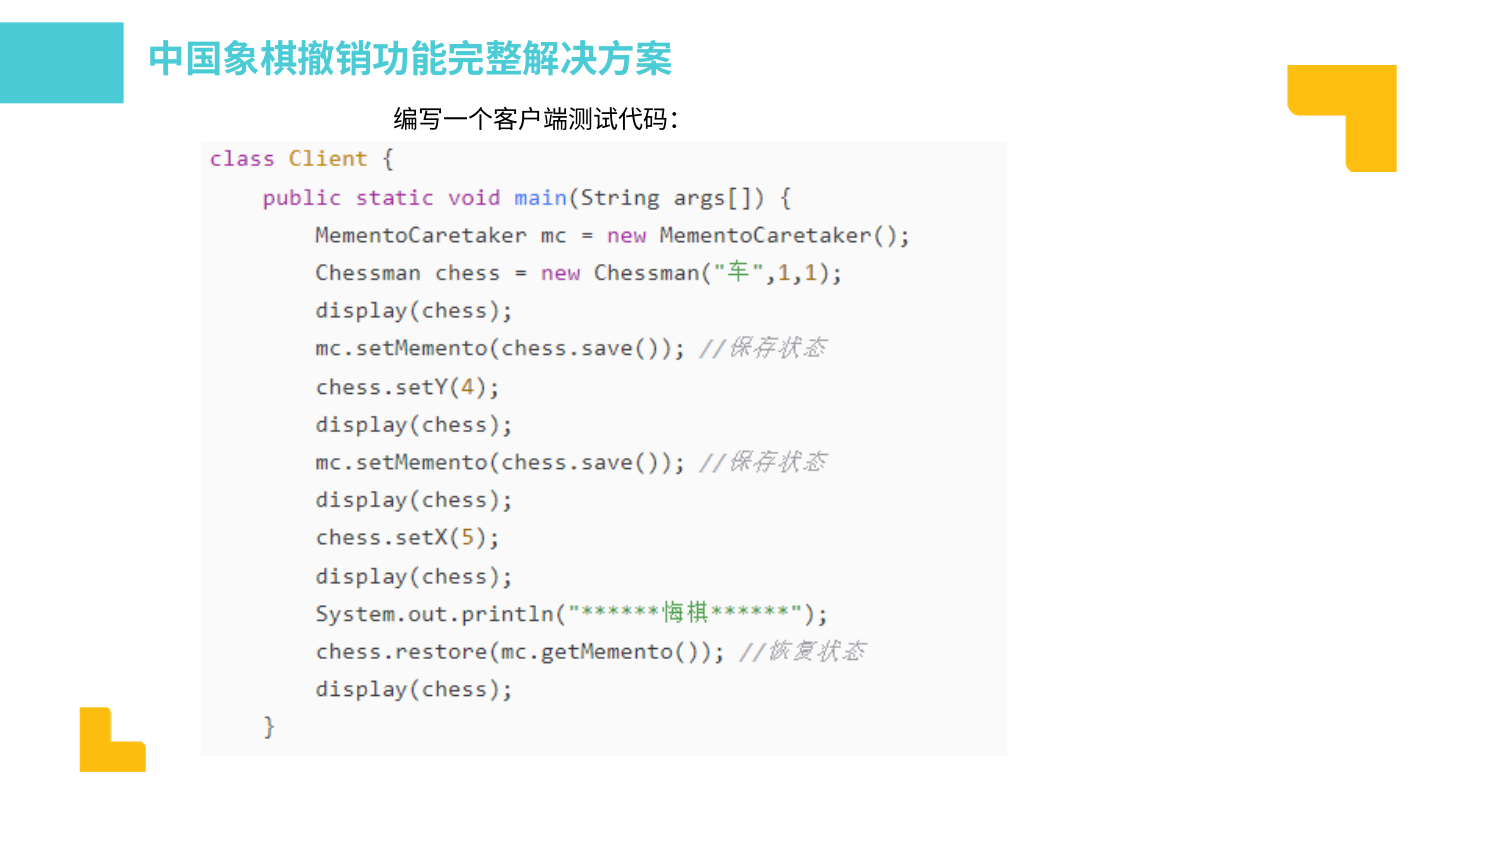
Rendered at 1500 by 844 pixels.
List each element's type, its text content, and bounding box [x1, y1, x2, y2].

picture [80, 708, 145, 771]
picture [1287, 65, 1397, 172]
text_box [0, 22, 124, 104]
picture [201, 141, 1007, 756]
text_box 编写一个客户端测试代码： [378, 95, 1043, 141]
list 中国象棋撤销功能完整解决方案 [132, 35, 736, 105]
